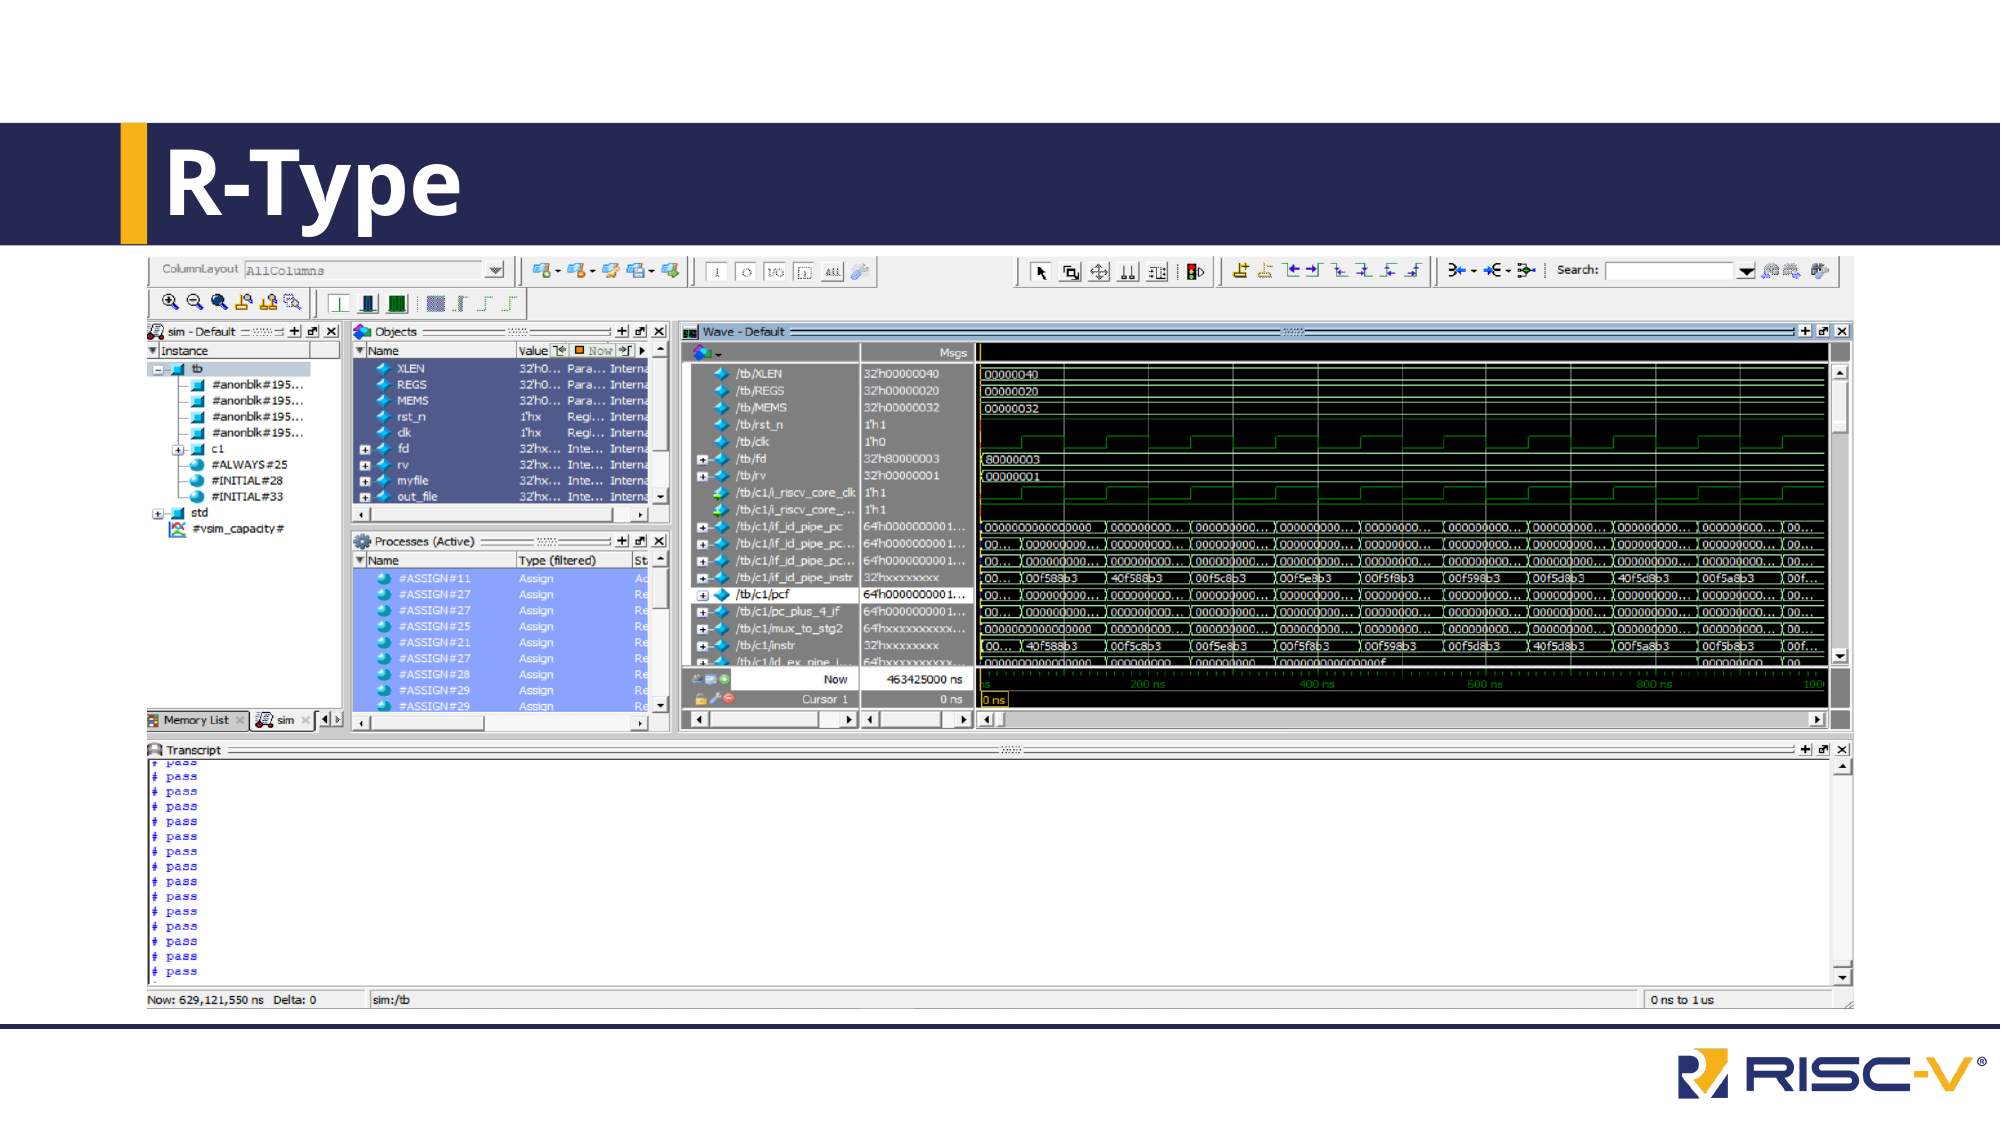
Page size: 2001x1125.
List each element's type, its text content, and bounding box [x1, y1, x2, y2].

text_box [120, 122, 148, 245]
picture [147, 256, 1854, 1009]
picture [1667, 1029, 1995, 1117]
title R-Type [148, 127, 1718, 245]
text_box [0, 122, 2000, 246]
